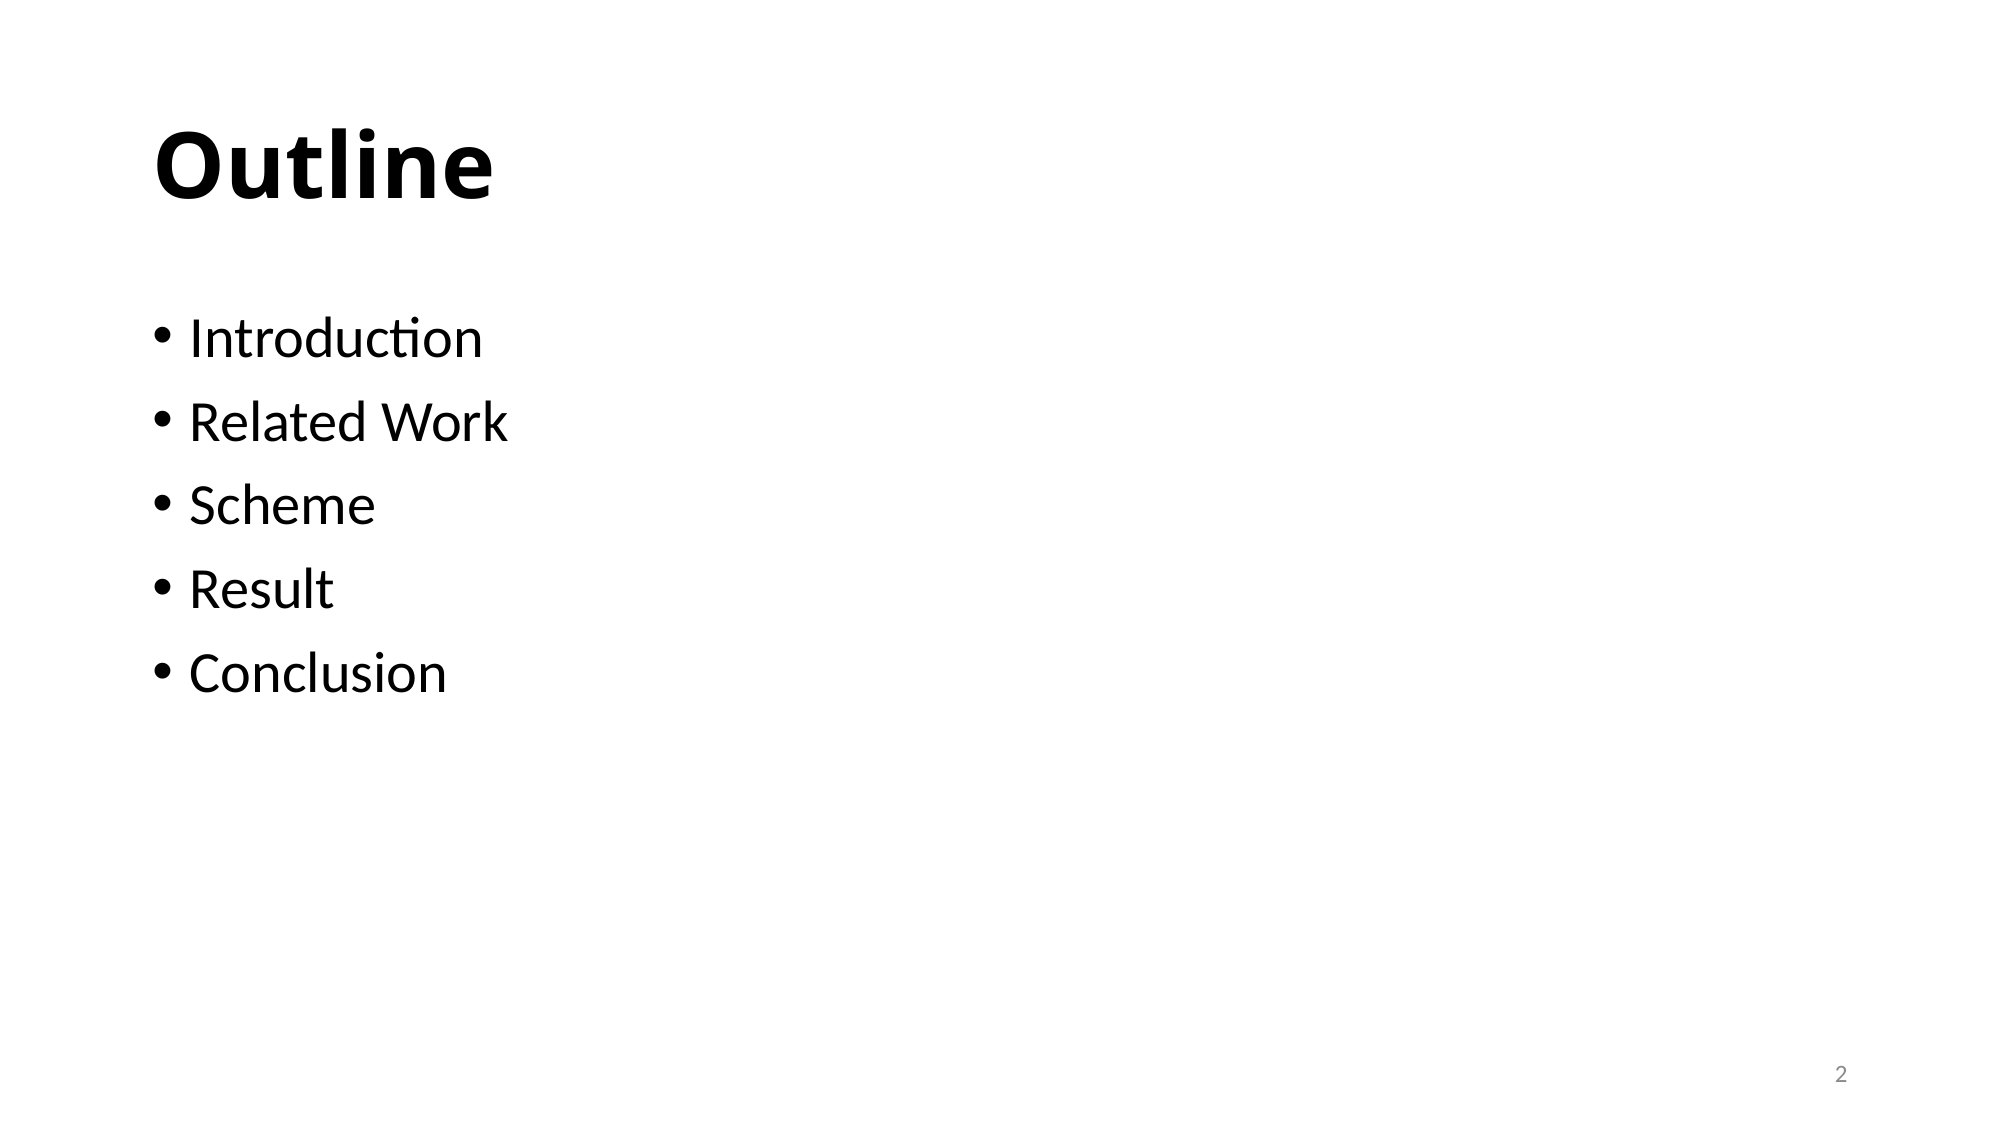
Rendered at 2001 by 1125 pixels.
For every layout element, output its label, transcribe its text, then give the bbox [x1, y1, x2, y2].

title Outline [137, 59, 1863, 278]
list Introduction Related Work Scheme Result Conclusion [137, 299, 1863, 1014]
slide_number 2 [1412, 1042, 1863, 1103]
